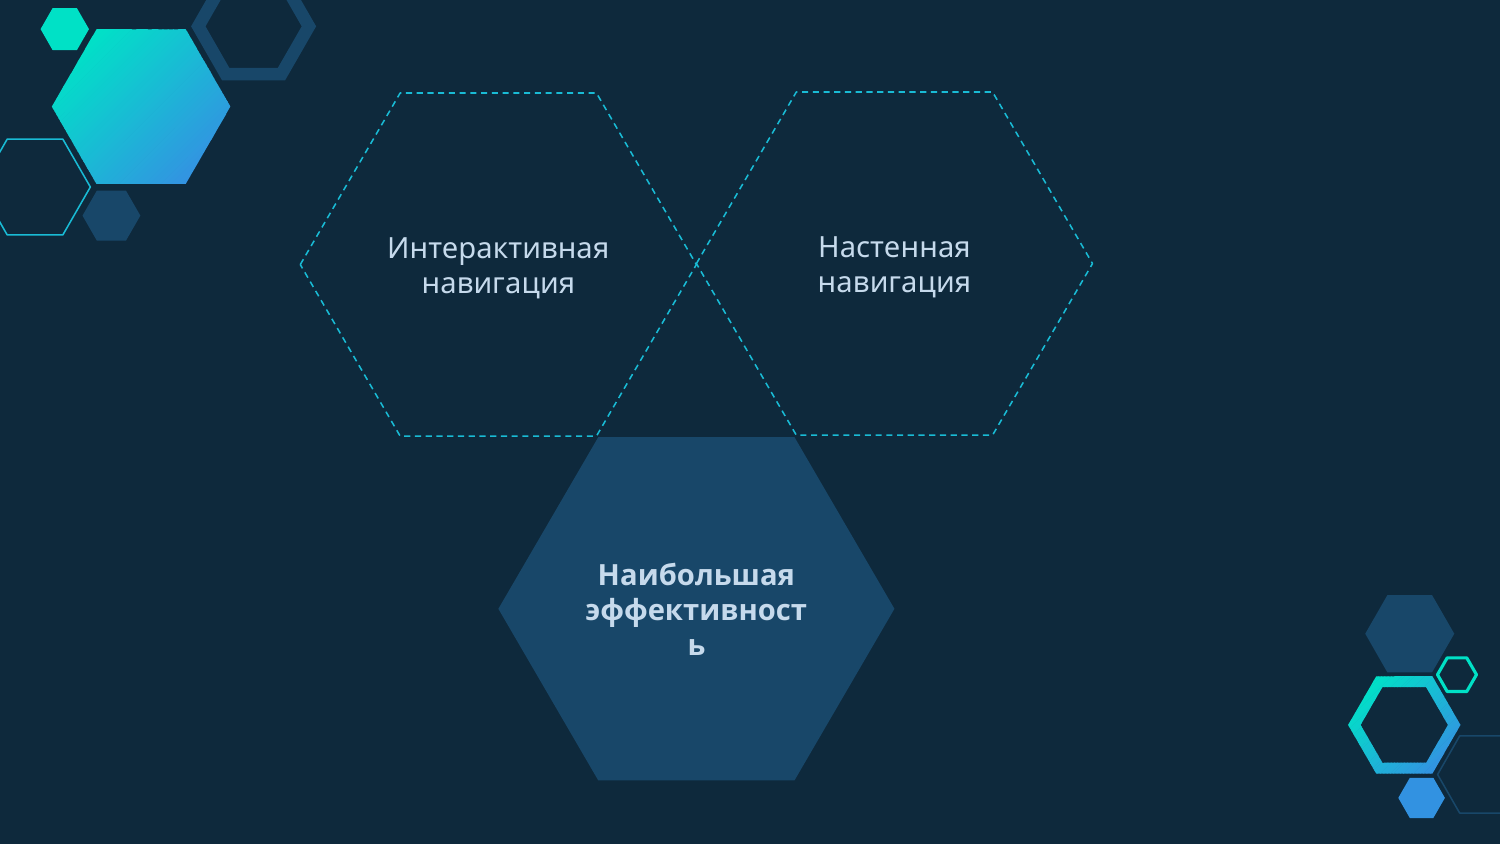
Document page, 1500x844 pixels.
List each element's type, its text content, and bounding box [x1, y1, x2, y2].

text_box Интерактивная навигация [300, 93, 697, 437]
text_box Наибольшая эффективность [498, 437, 895, 781]
text_box Настенная навигация [696, 92, 1093, 436]
